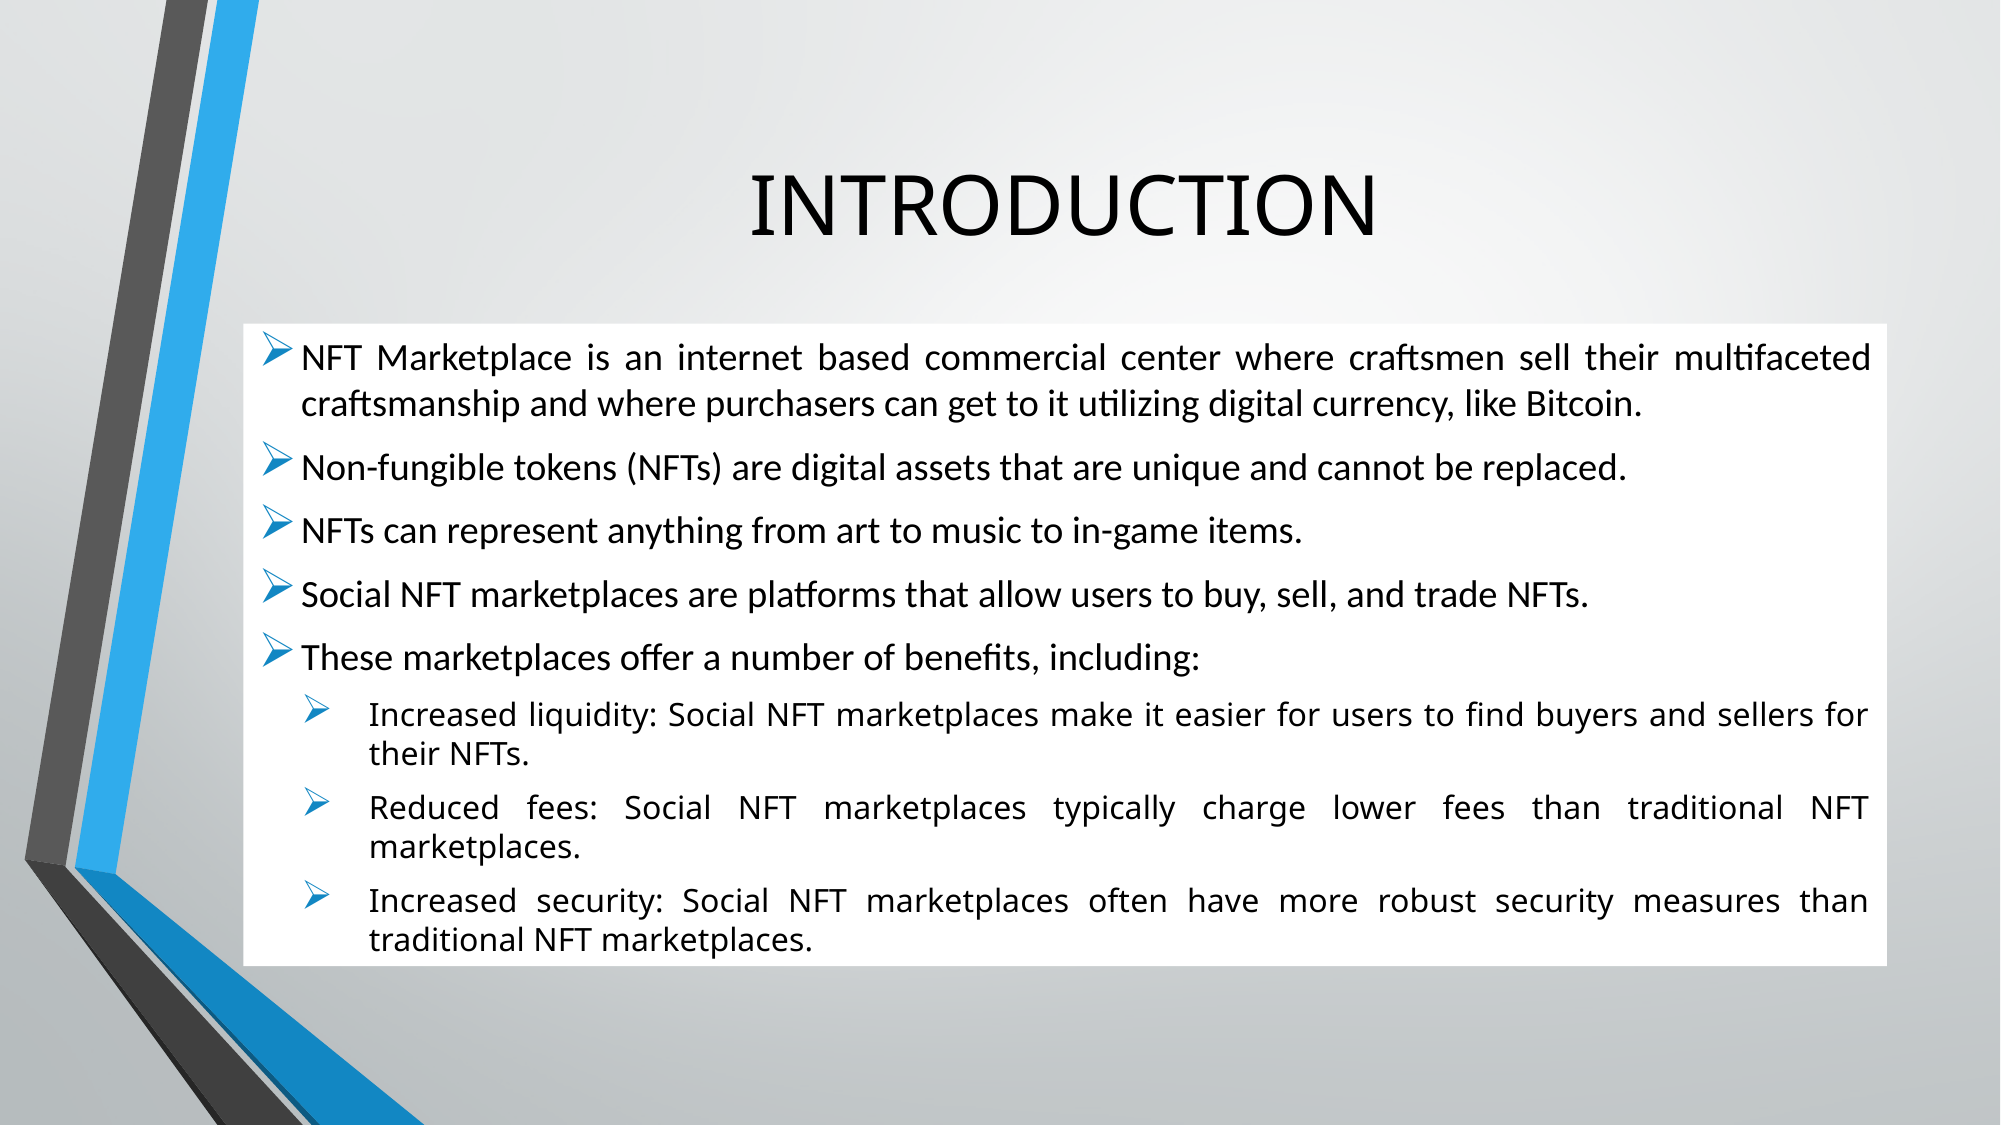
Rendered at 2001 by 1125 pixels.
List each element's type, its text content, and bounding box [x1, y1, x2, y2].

title INTRODUCTION [243, 112, 1887, 292]
list NFT Marketplace is an internet based commercial center where craftsmen sell their multifaceted craftsmanship and where purchasers can get to it utilizing digital currency, like Bitcoin. Non-fungible tokens (NFTs) are digital assets that are unique and cannot be replaced. NFTs can represent anything from art to music to in-game items. Social NFT marketplaces are platforms that allow users to buy, sell, and trade NFTs. These marketplaces offer a number of benefits, including: Increased liquidity: Social NFT marketplaces make it easier for users to find buyers and sellers for their NFTs. Reduced fees: Social NFT marketplaces typically charge lower fees than traditional NFT marketplaces. Increased security: Social NFT marketplaces often have more robust security measures than traditional NFT marketplaces. [243, 323, 1887, 967]
